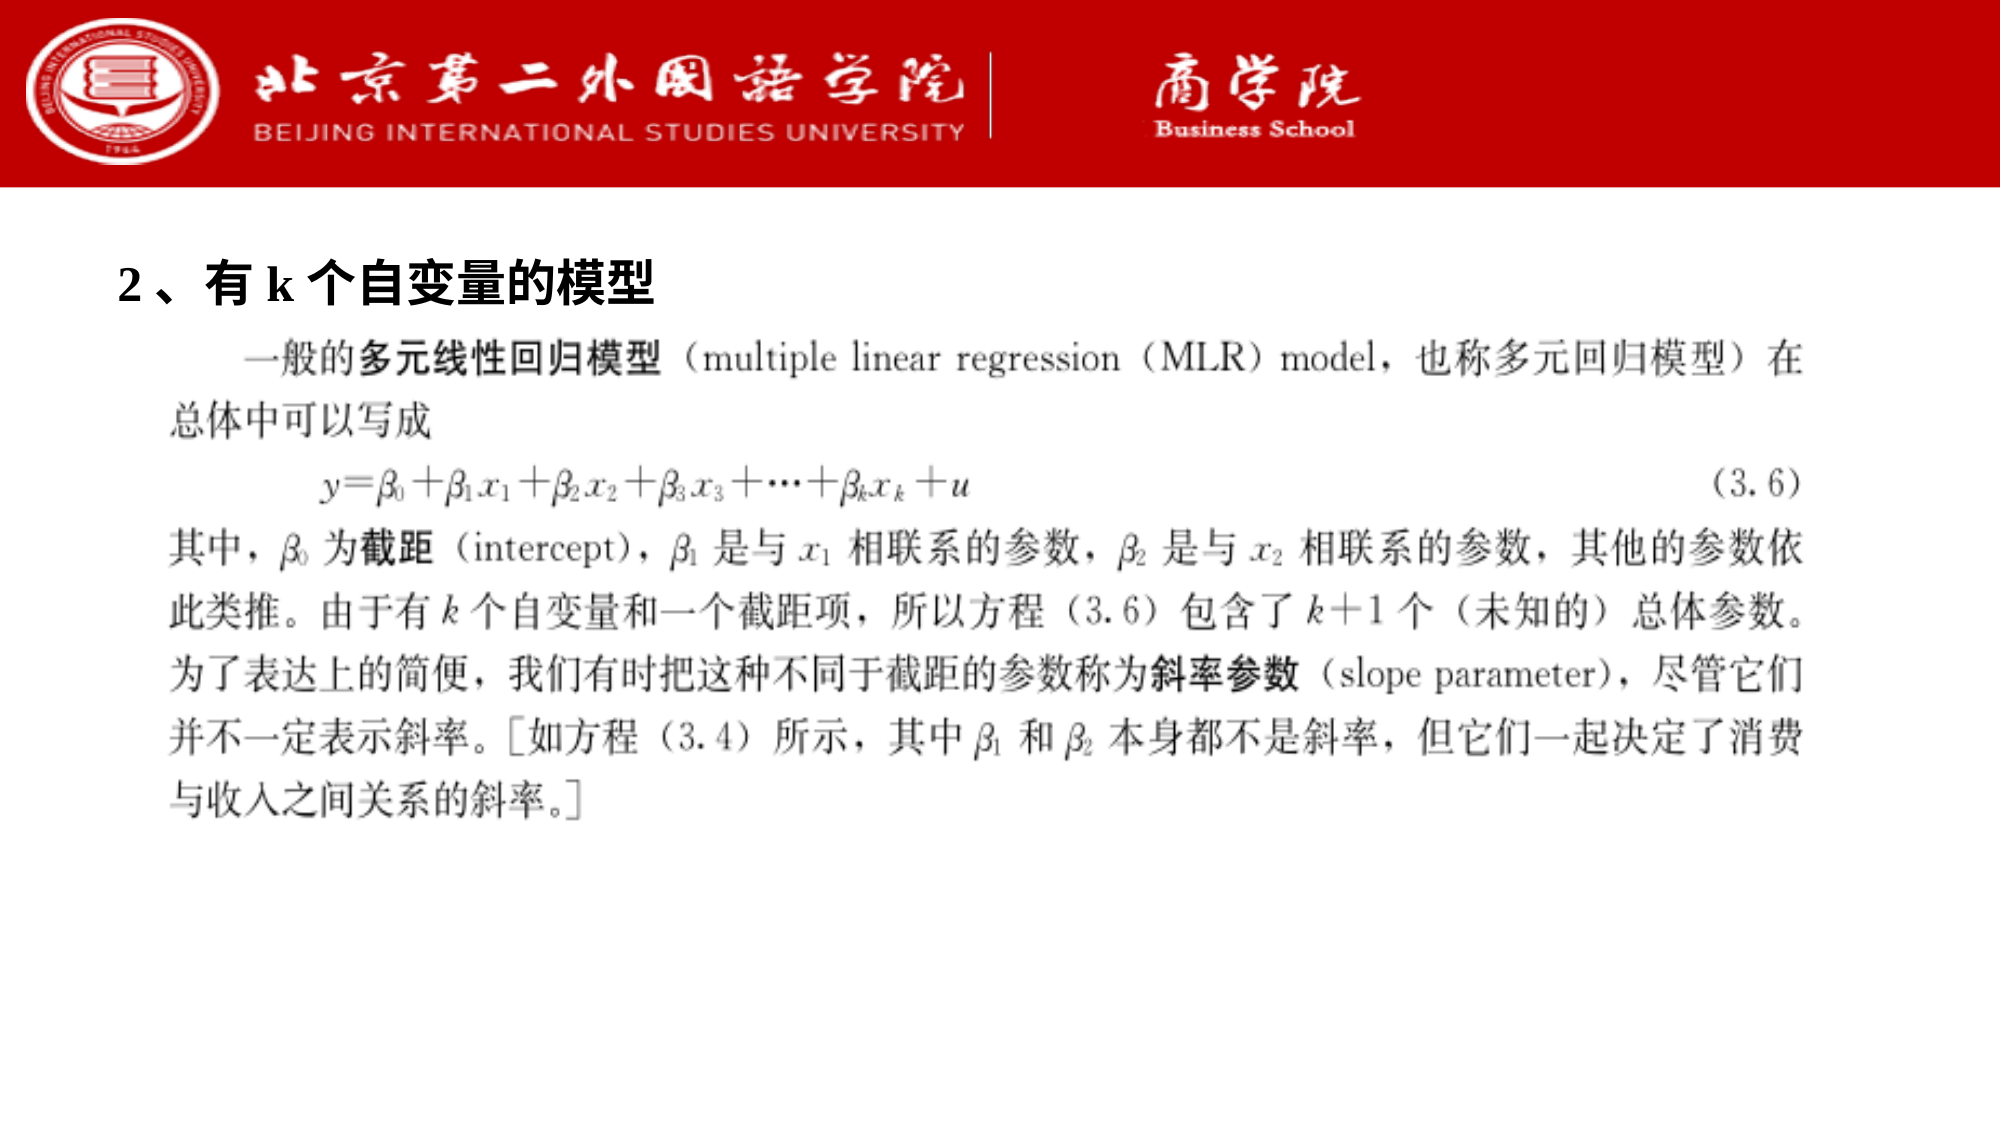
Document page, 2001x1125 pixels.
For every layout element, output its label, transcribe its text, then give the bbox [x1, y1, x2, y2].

picture [149, 326, 1827, 835]
picture [26, 18, 1693, 165]
list 2、有k个自变量的模型 [102, 243, 1886, 1016]
